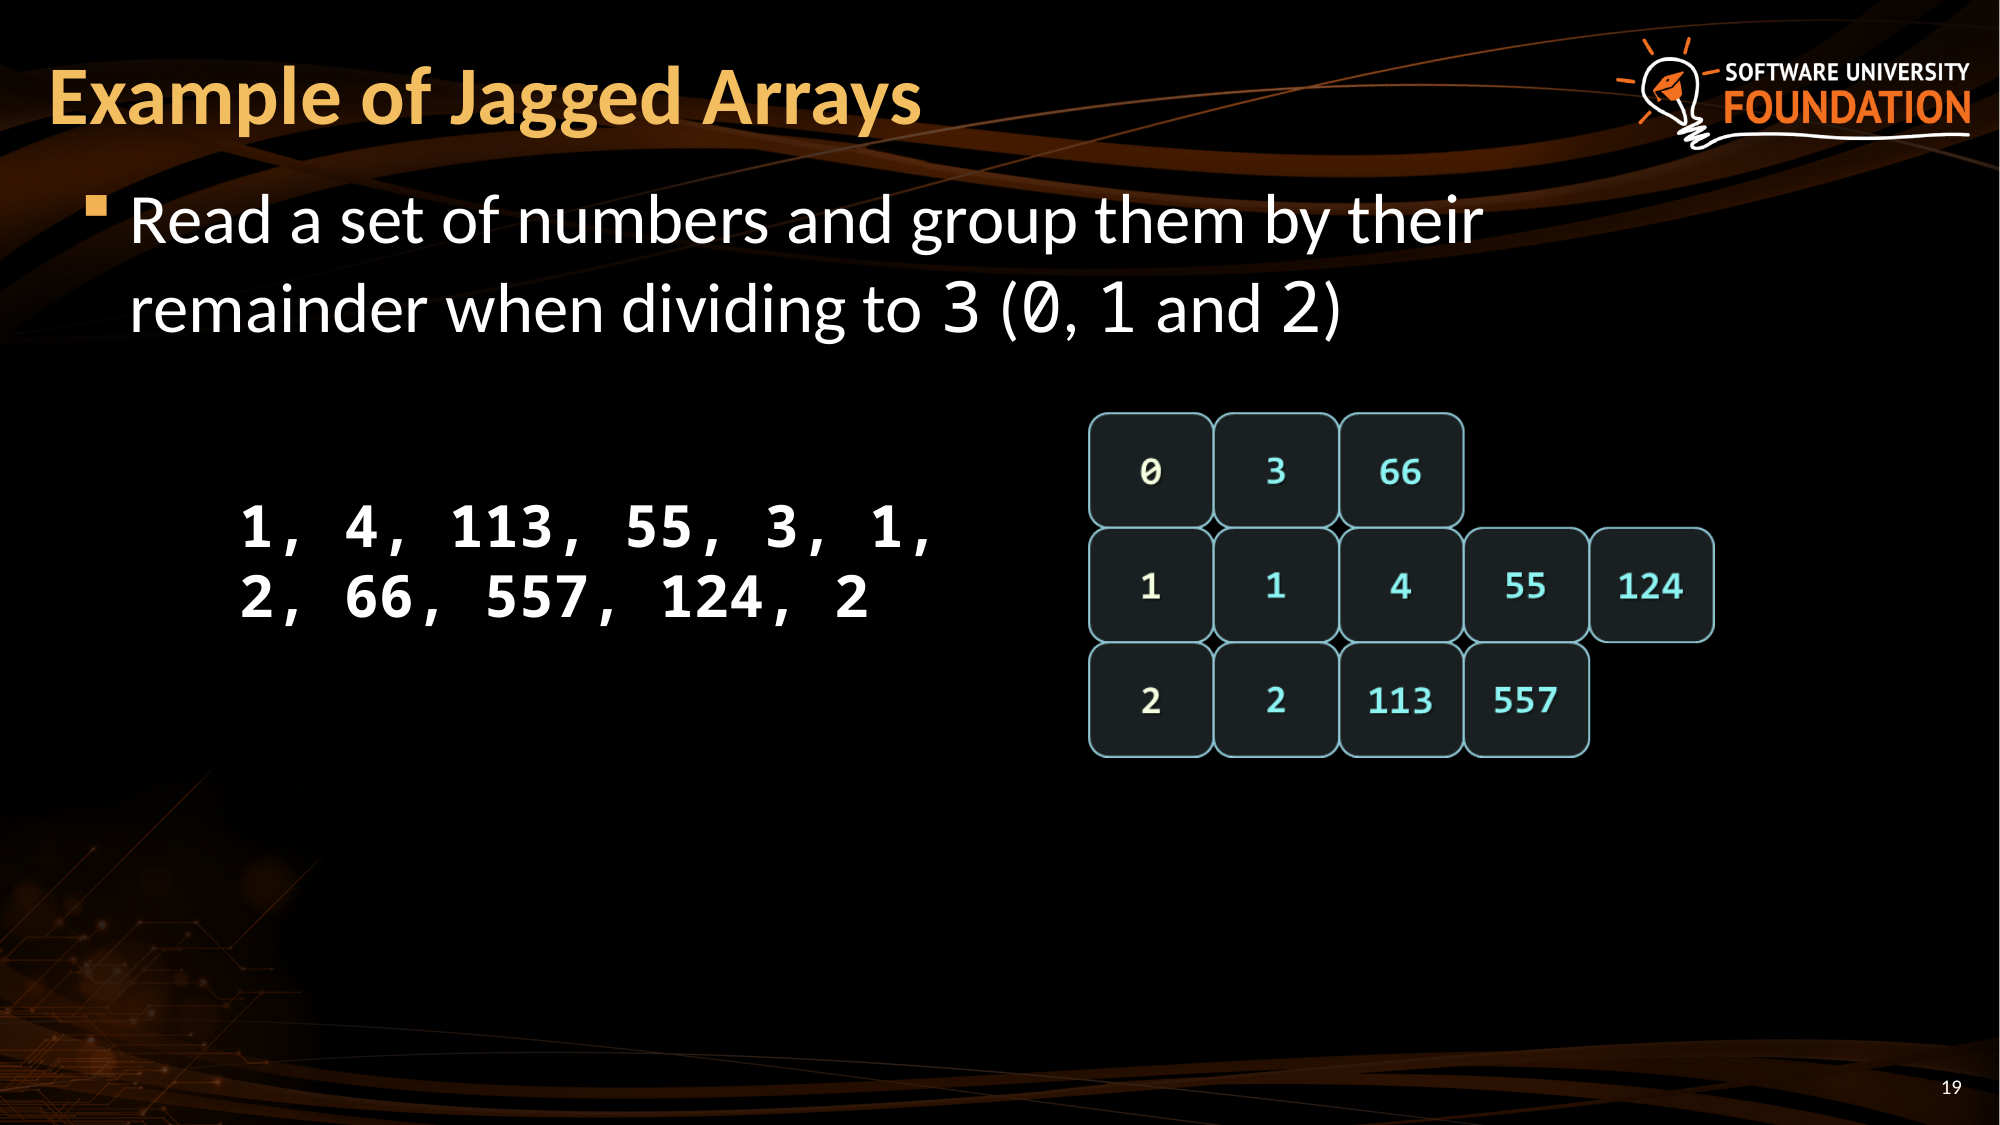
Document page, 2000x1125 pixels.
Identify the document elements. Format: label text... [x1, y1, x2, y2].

list Read a set of numbers and group them by their remainder when dividing to 3 (0, 1 and 2) [62, 162, 1713, 1088]
text_box 1, 4, 113, 55, 3, 1, 2, 66, 557, 124, 2 [224, 481, 961, 637]
slide_number 19 [1897, 1070, 1968, 1103]
title Example of Jagged Arrays [30, 6, 1602, 189]
picture [0, 0, 2000, 1125]
